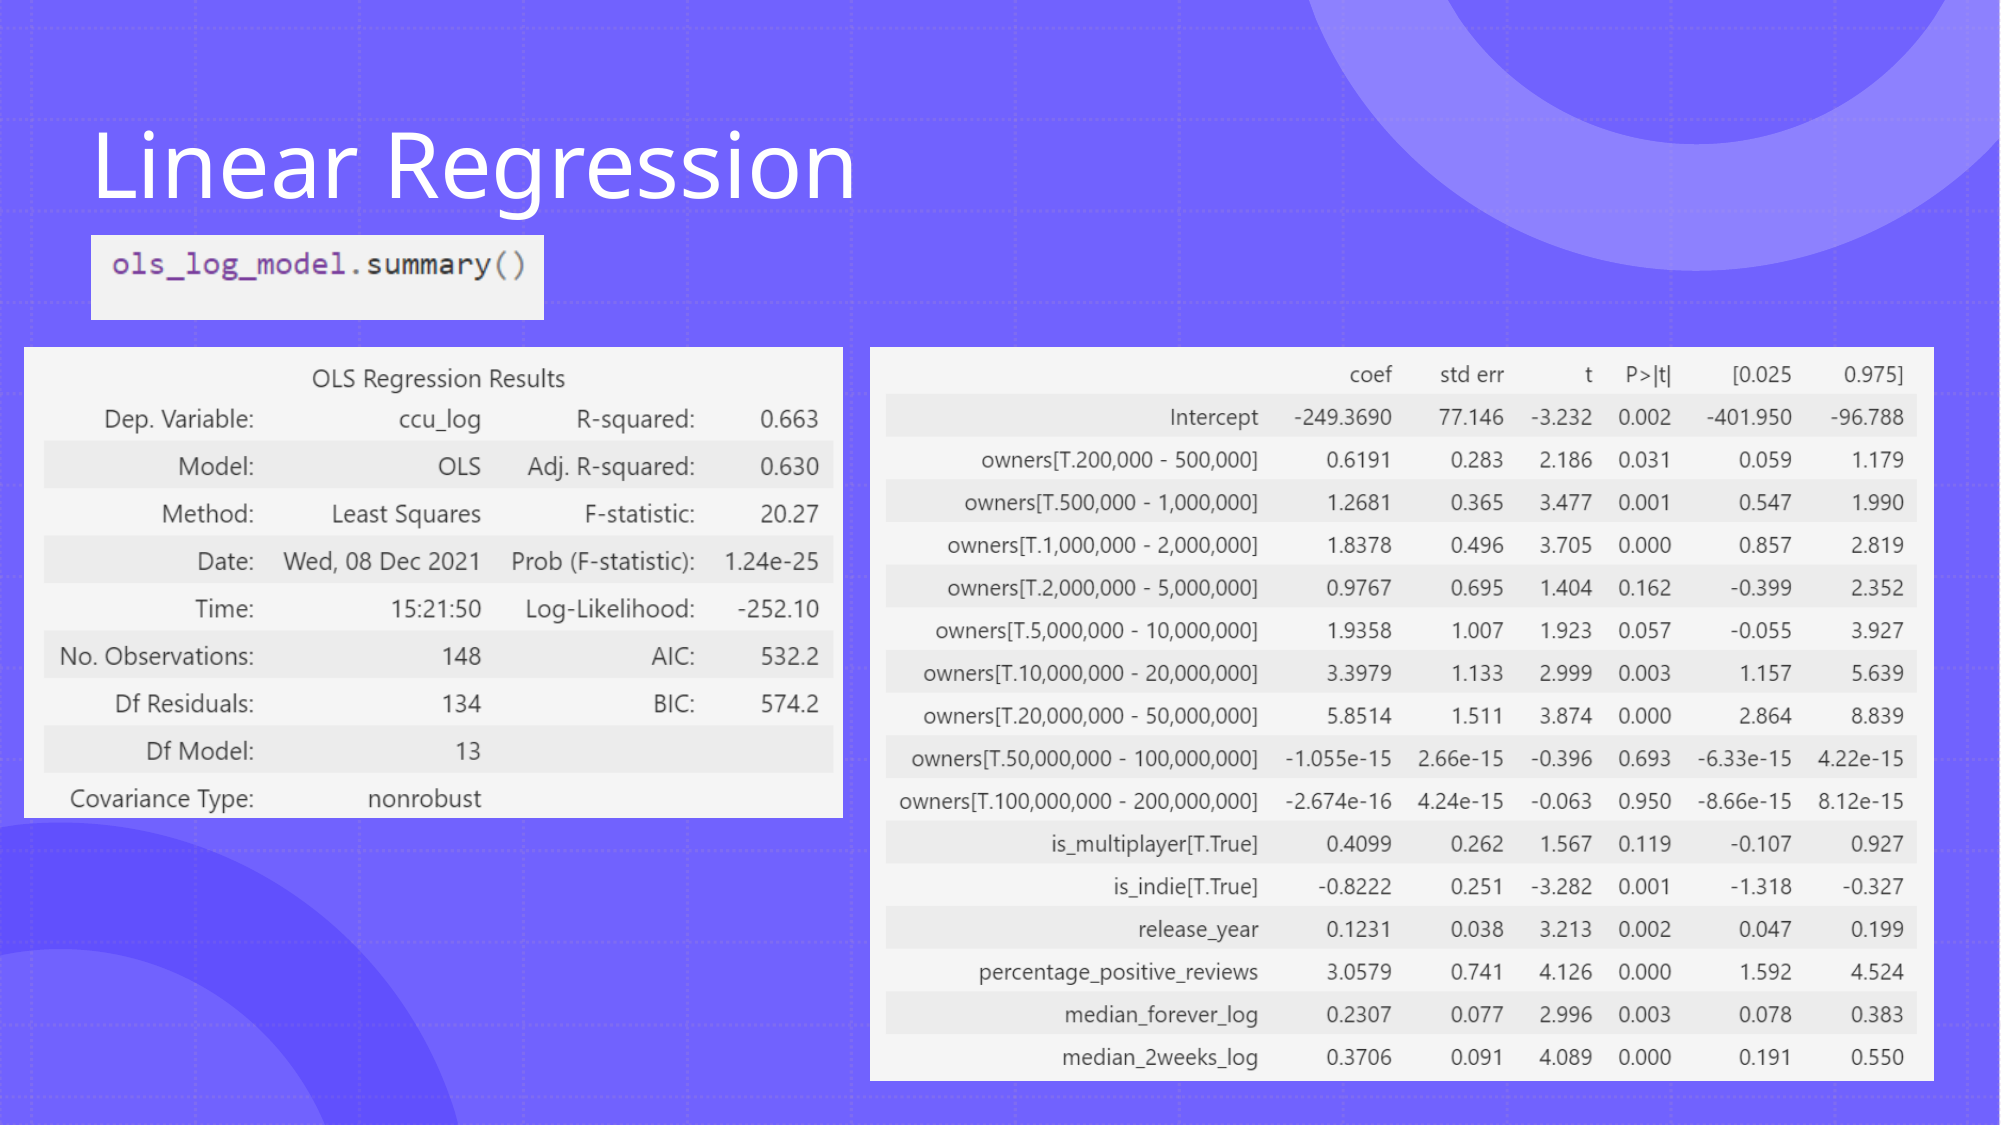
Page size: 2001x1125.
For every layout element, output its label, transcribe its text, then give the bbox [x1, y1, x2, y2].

picture [91, 235, 544, 320]
picture [24, 347, 843, 818]
picture [870, 347, 1934, 1081]
title Linear Regression [75, 59, 1834, 278]
